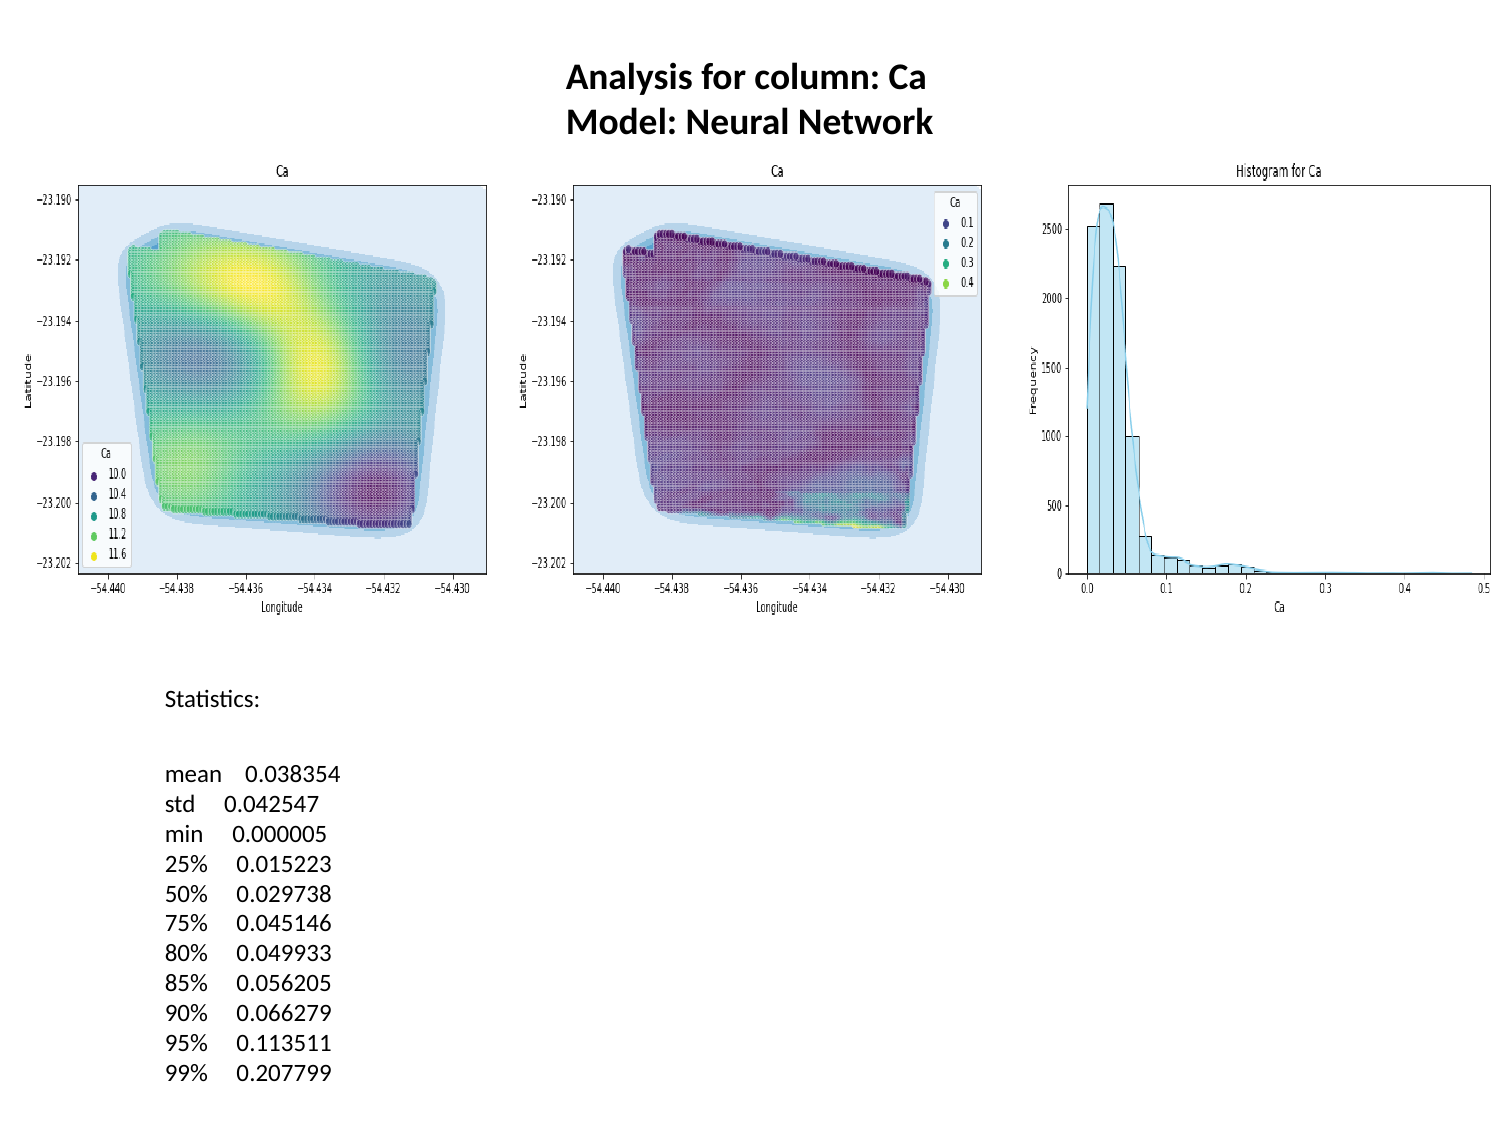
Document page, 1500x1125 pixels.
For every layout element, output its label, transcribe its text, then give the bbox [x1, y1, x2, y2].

text_box Statistics: mean 0.038354 std 0.042547 min 0.000005 25% 0.015223 50% 0.029738 75% 0.045146 80% 0.049933 85% 0.056205 90% 0.066279 95% 0.113511 99% 0.207799 [149, 674, 1500, 1094]
picture [14, 149, 496, 631]
picture [1019, 149, 1500, 631]
picture [509, 149, 991, 631]
text_box Analysis for column: Ca Model: Neural Network [551, 0, 949, 148]
